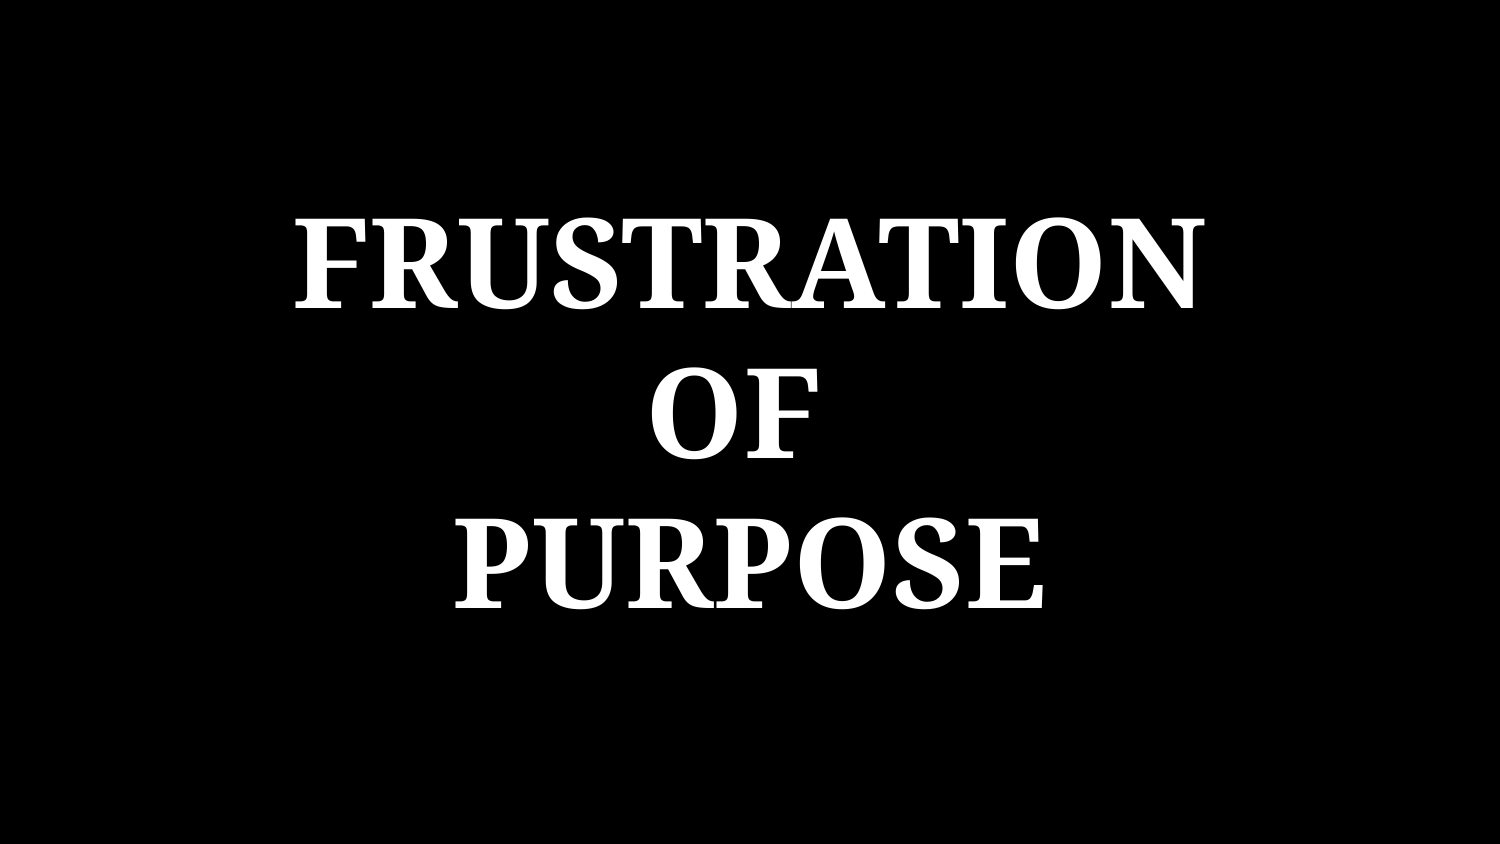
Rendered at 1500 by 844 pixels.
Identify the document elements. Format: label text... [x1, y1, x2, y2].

text_box FRUSTRATION OF PURPOSE [117, 168, 1382, 652]
